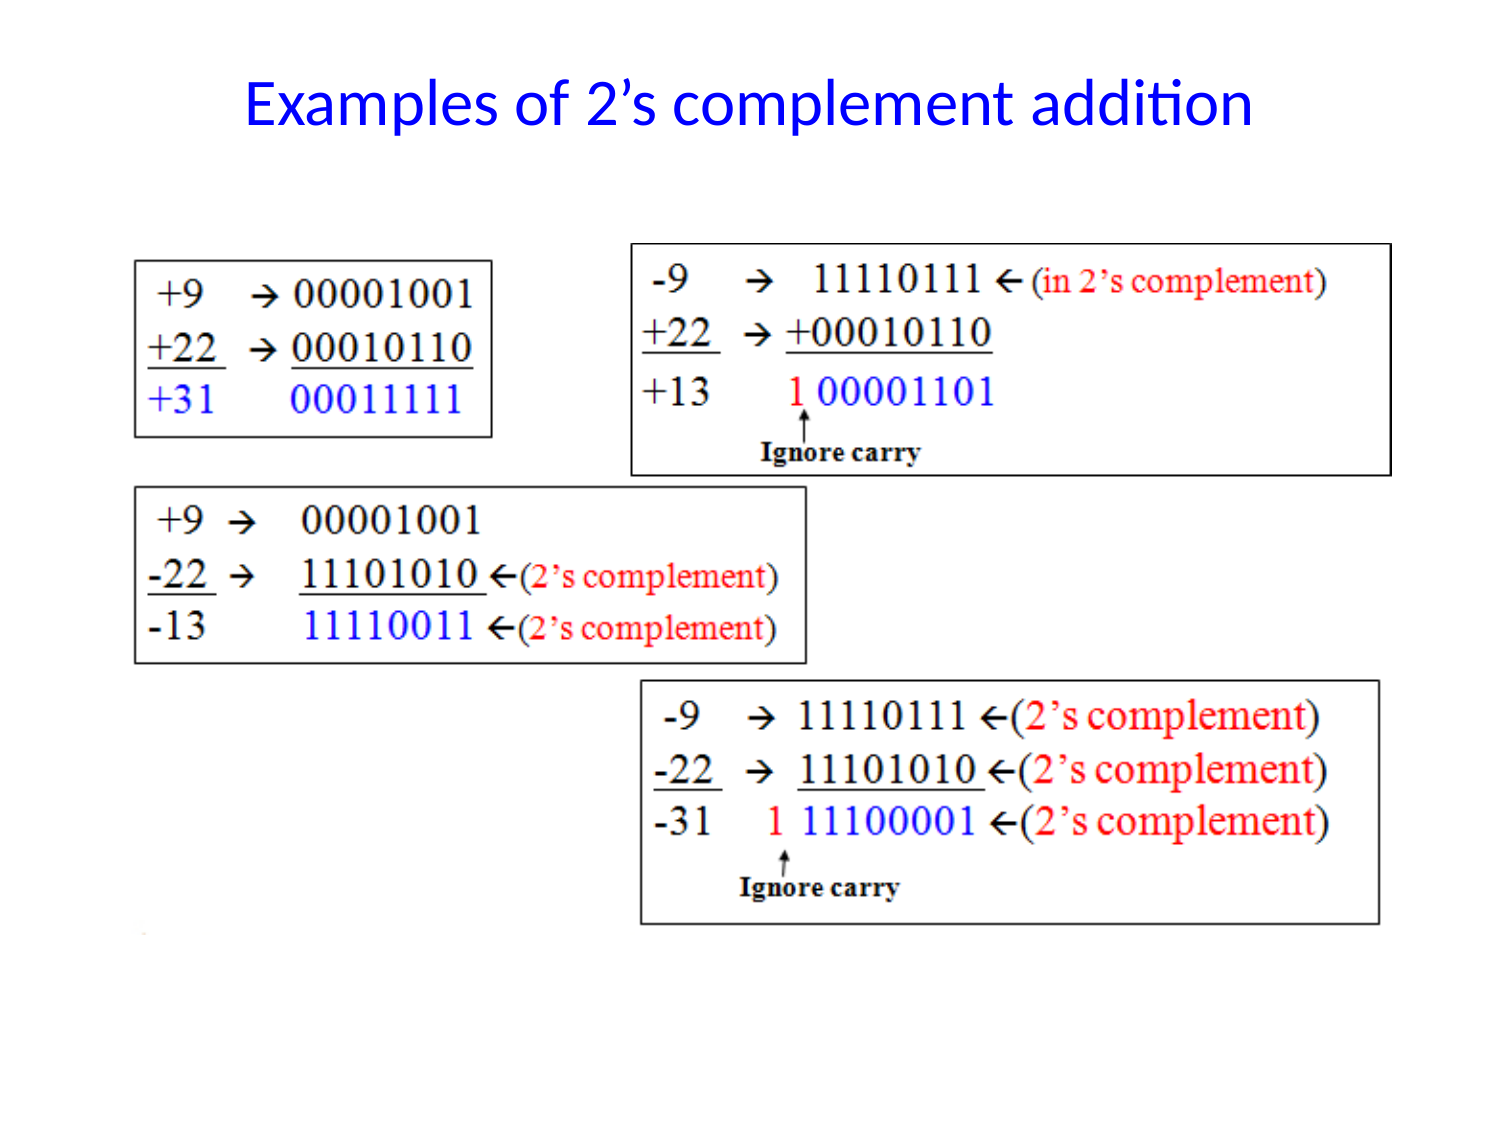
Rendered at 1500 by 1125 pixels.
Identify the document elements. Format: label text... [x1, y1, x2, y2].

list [124, 243, 1392, 936]
title Examples of 2’s complement addition [75, 45, 1425, 233]
